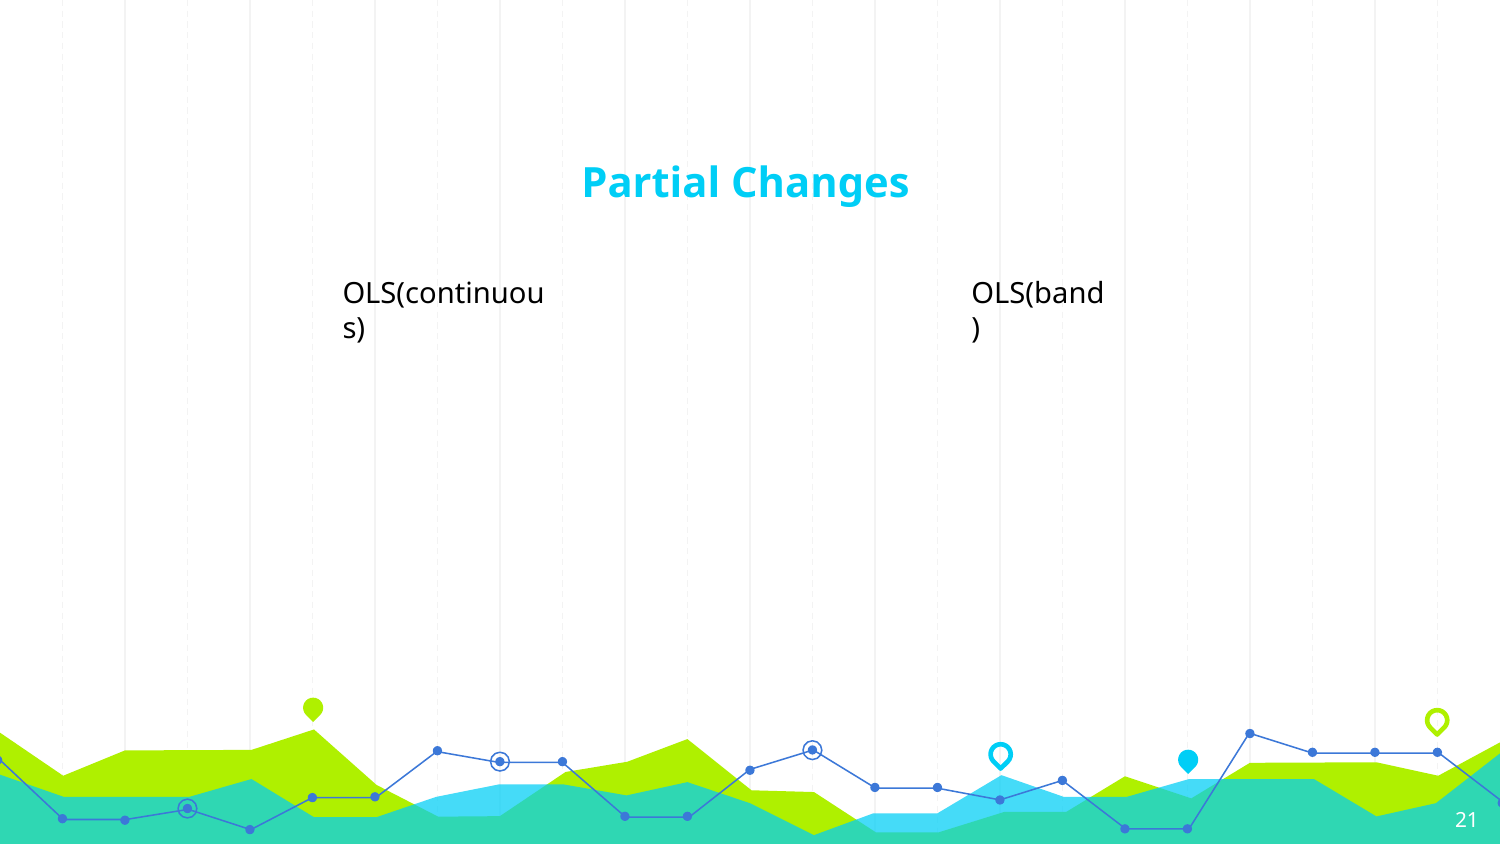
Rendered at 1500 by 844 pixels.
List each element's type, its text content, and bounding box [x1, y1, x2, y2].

text_box OLS(continuous) [327, 266, 564, 352]
slide_number 21 [1403, 791, 1494, 844]
title Partial Changes [171, 103, 1320, 222]
text_box OLS(band) [956, 266, 1124, 352]
